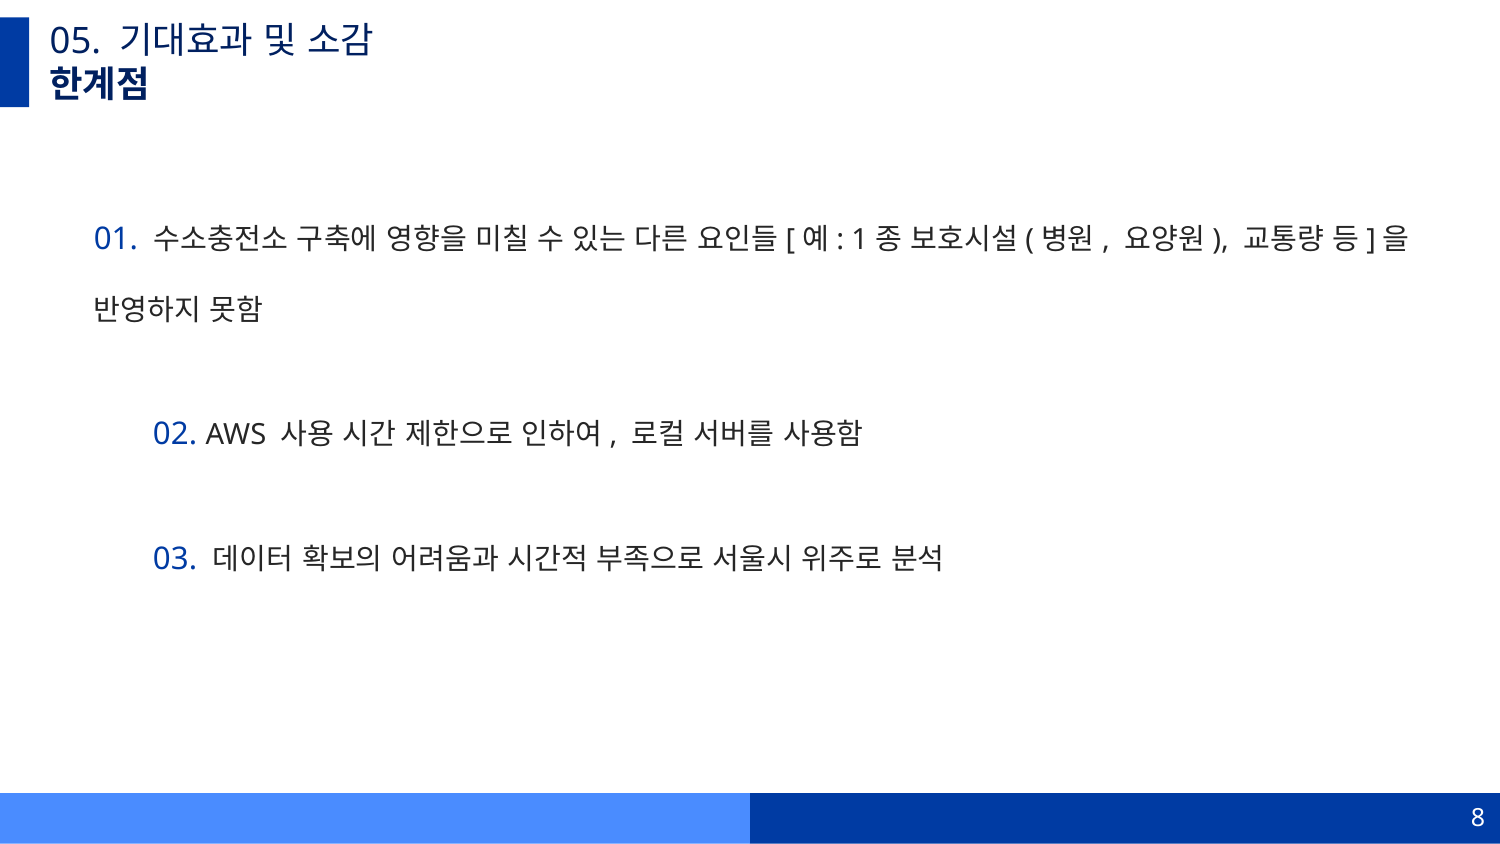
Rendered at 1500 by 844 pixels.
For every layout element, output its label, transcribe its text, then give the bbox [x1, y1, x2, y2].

text_box 01. 수소충전소 구축에 영향을 미칠 수 있는 다른 요인들[예: 1종 보호시설(병원, 요양원), 교통량 등]을 반영하지 못함 02. AWS 사용 시간 제한으로 인하여, 로컬 서버를 사용함 03. 데이터 확보의 어려움과 시간적 부족으로 서울시 위주로 분석 [93, 181, 1443, 576]
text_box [49, 17, 980, 106]
slide_number 8 [1162, 795, 1500, 841]
